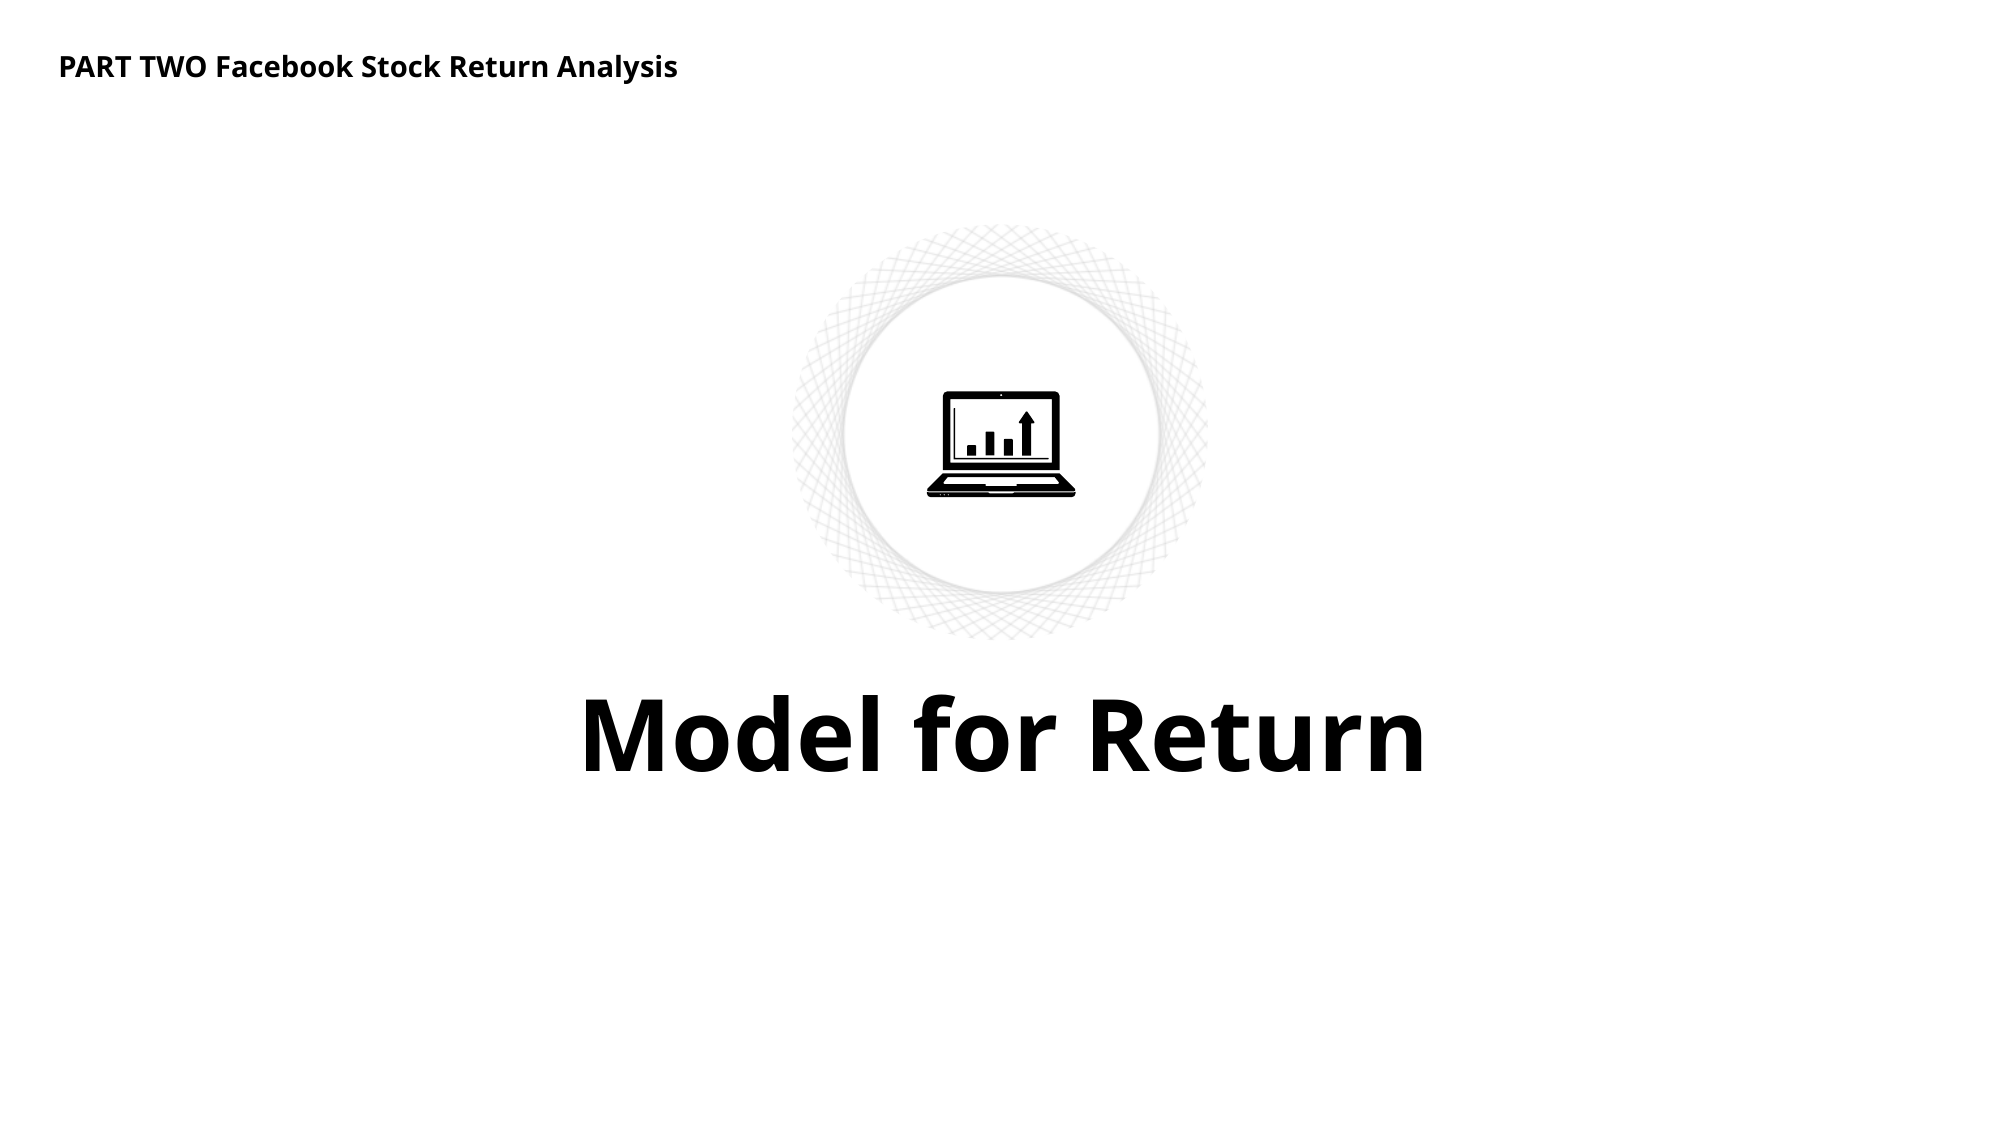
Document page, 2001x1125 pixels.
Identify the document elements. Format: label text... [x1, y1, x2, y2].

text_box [926, 391, 1076, 498]
picture [792, 224, 1208, 641]
text_box Model for Return [562, 664, 1445, 799]
list PART TWO Facebook Stock Return Analysis [42, 35, 716, 101]
